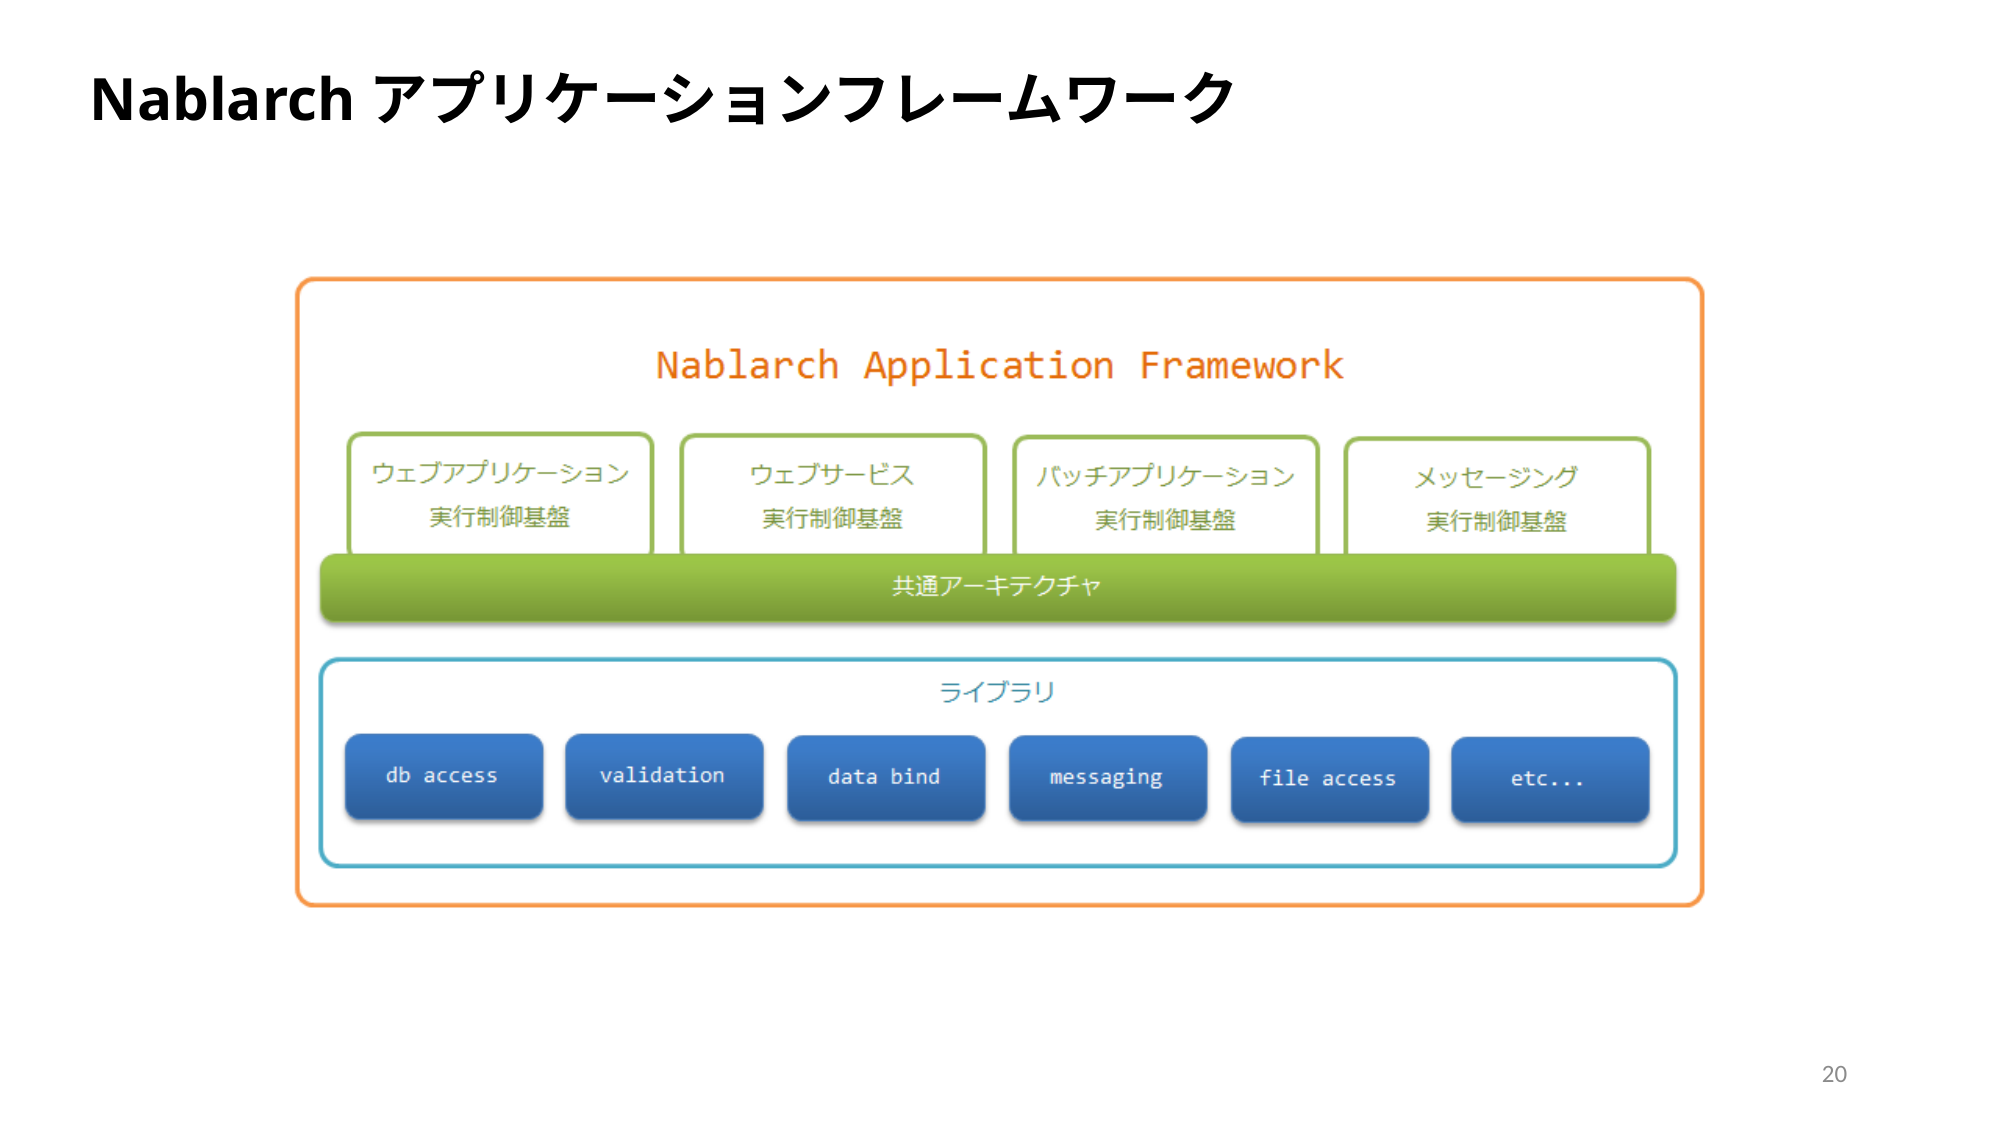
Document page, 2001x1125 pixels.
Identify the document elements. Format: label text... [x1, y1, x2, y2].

slide_number 20 [1412, 1042, 1863, 1103]
text_box Nablarchアプリケーションフレームワーク [74, 54, 1454, 140]
picture [289, 269, 1711, 914]
